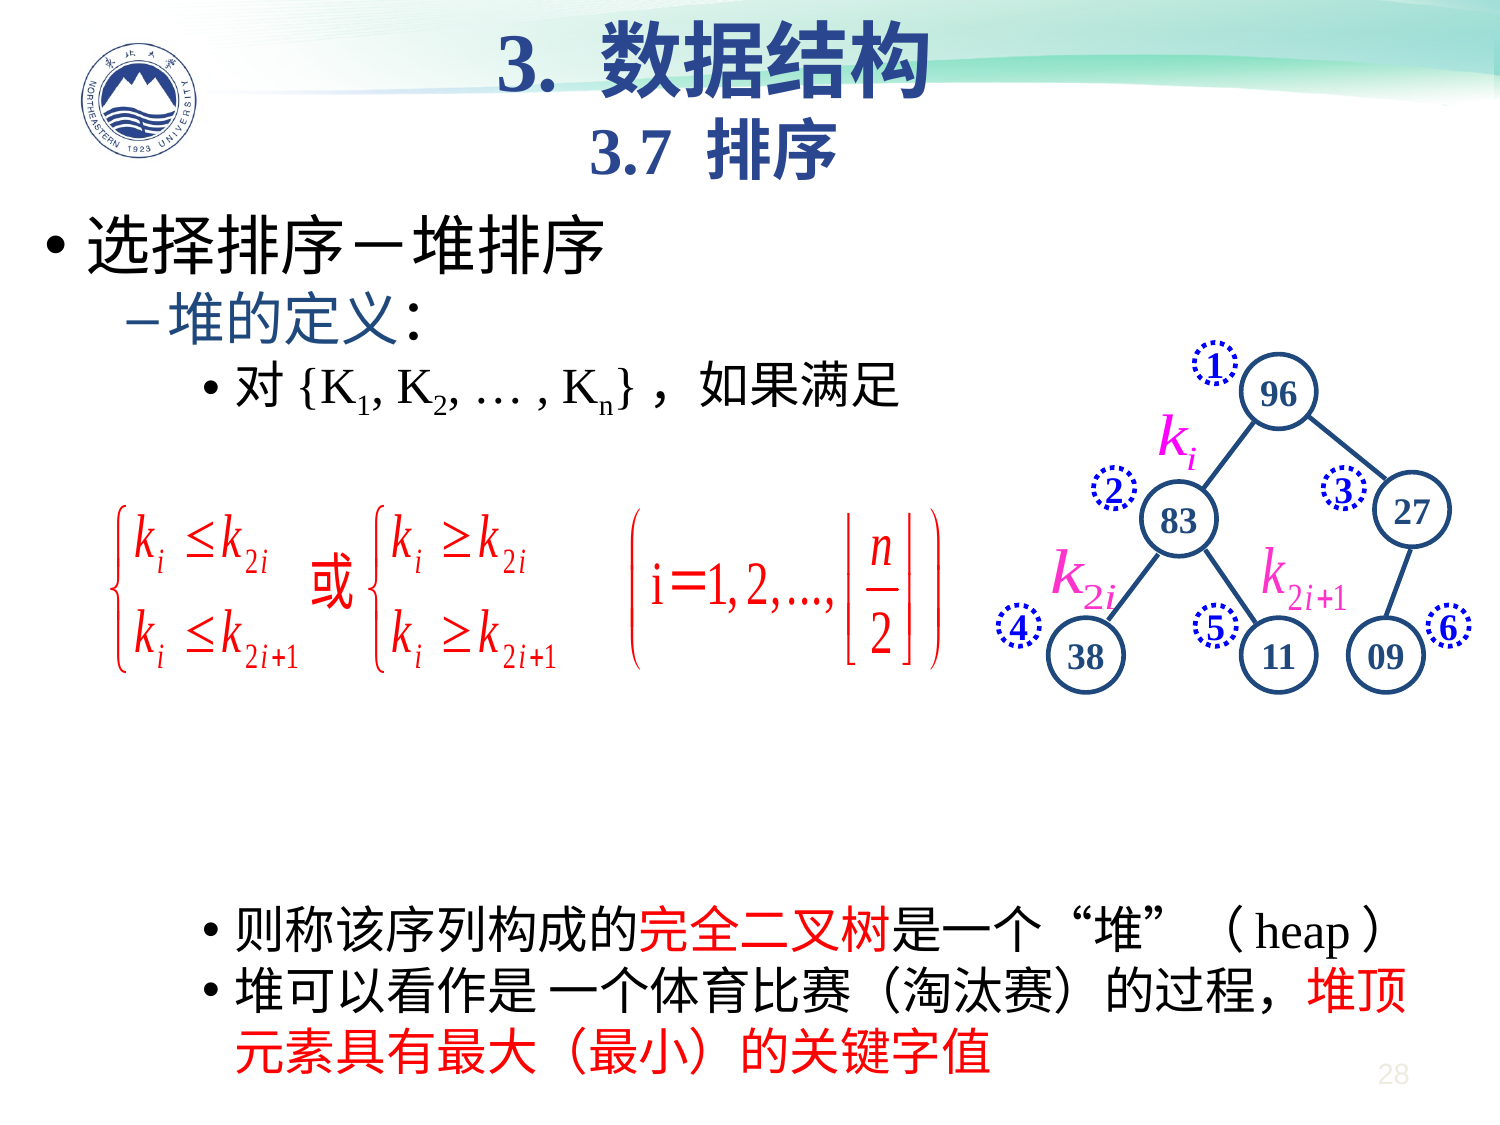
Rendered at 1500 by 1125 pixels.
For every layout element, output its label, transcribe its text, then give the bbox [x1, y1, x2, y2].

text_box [1147, 396, 1203, 482]
slide_number 28 [1074, 1042, 1425, 1103]
text_box 3. 数据结构 3.7 排序 [76, 0, 1352, 196]
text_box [100, 491, 953, 684]
list 选择排序－堆排序 堆的定义： 对{K1, K2, … , Kn}，如果满足 则称该序列构成的完全二叉树是一个“堆”（heap） 堆可以看作是 一个体育比赛（淘汰赛）的过程，堆顶元素具有最大（最小）的关键字值 [29, 197, 1444, 1118]
picture [0, 0, 1500, 1125]
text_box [997, 342, 1470, 693]
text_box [1039, 530, 1123, 622]
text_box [1252, 526, 1352, 623]
